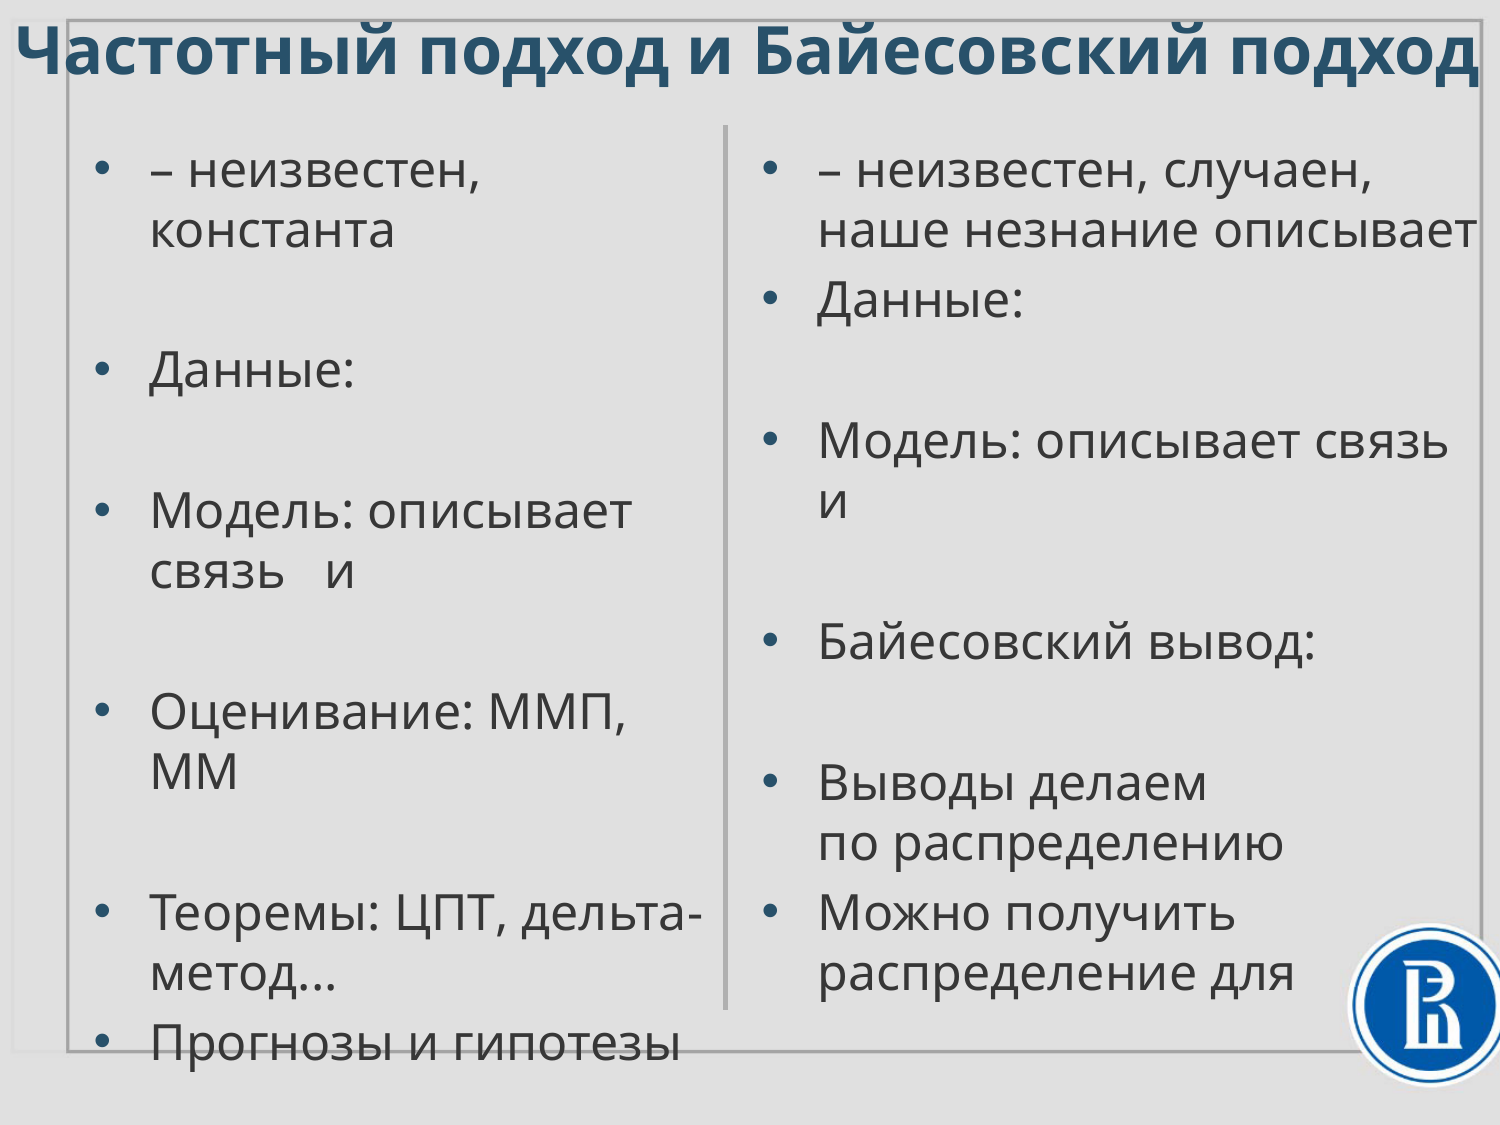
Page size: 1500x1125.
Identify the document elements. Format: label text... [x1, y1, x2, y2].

picture [0, 96, 1500, 1125]
text_box Частотный подход и Байесовский подход [0, 0, 1500, 96]
